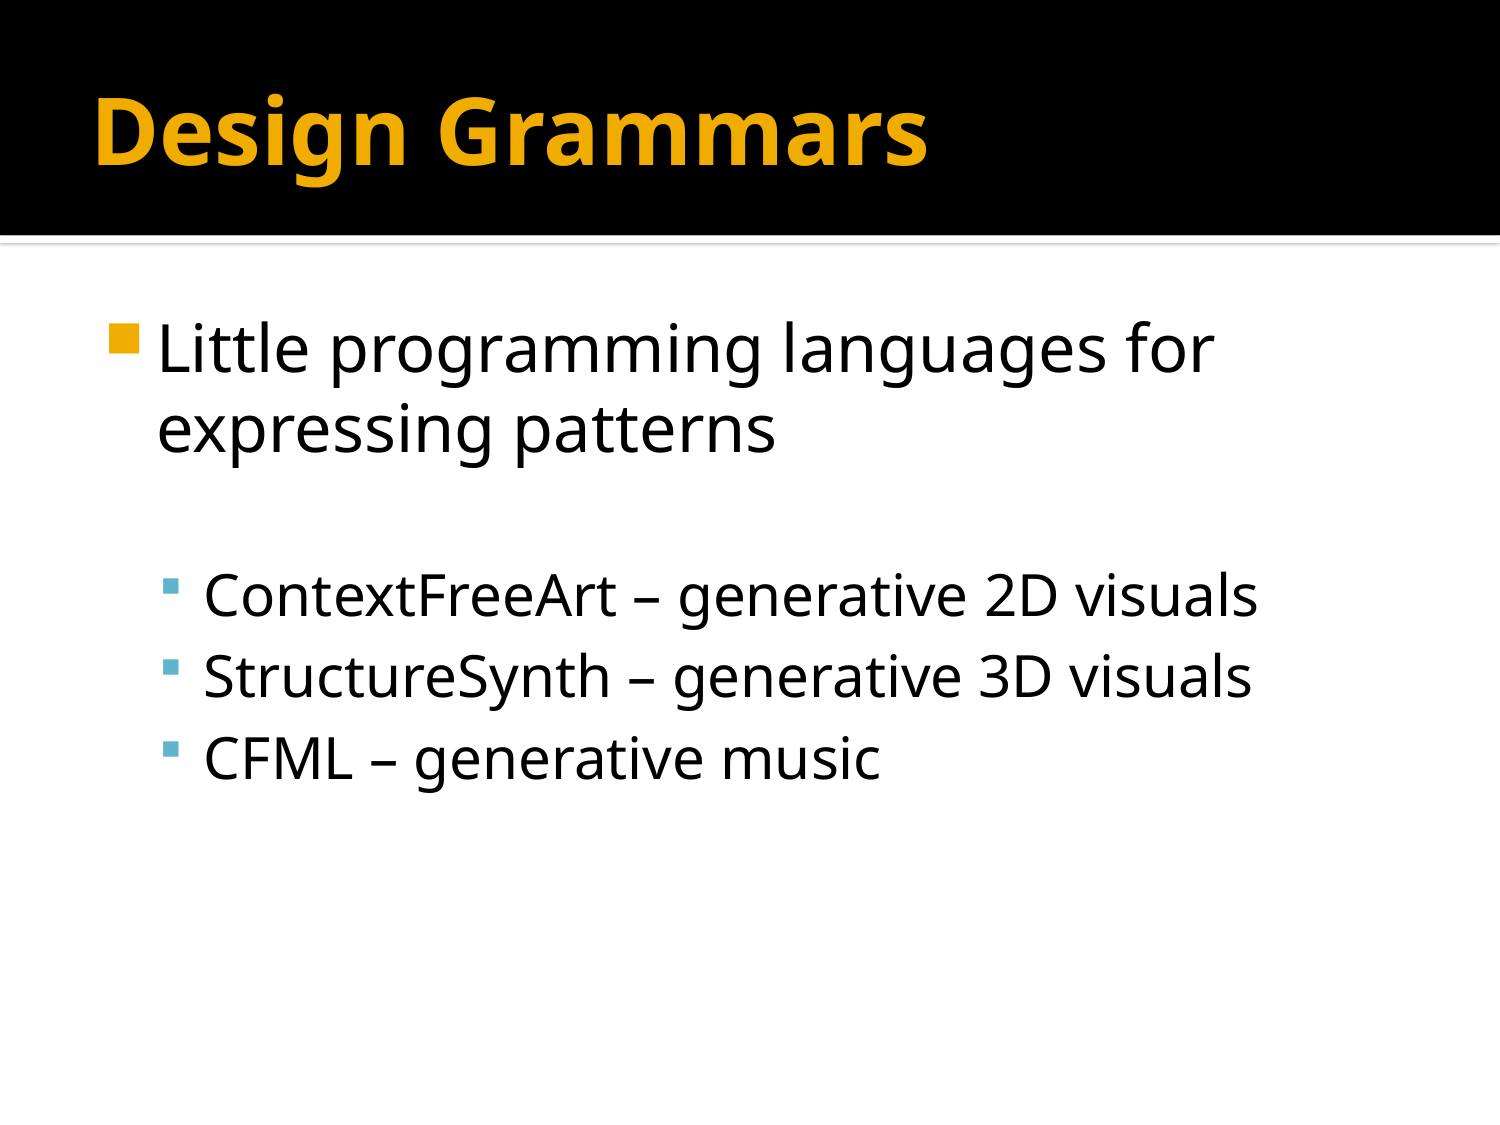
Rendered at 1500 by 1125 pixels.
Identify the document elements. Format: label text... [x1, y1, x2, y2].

list Little programming languages for expressing patterns ContextFreeArt – generative 2D visuals StructureSynth – generative 3D visuals CFML – generative music [75, 291, 1425, 1050]
title Design Grammars [75, 25, 1425, 231]
